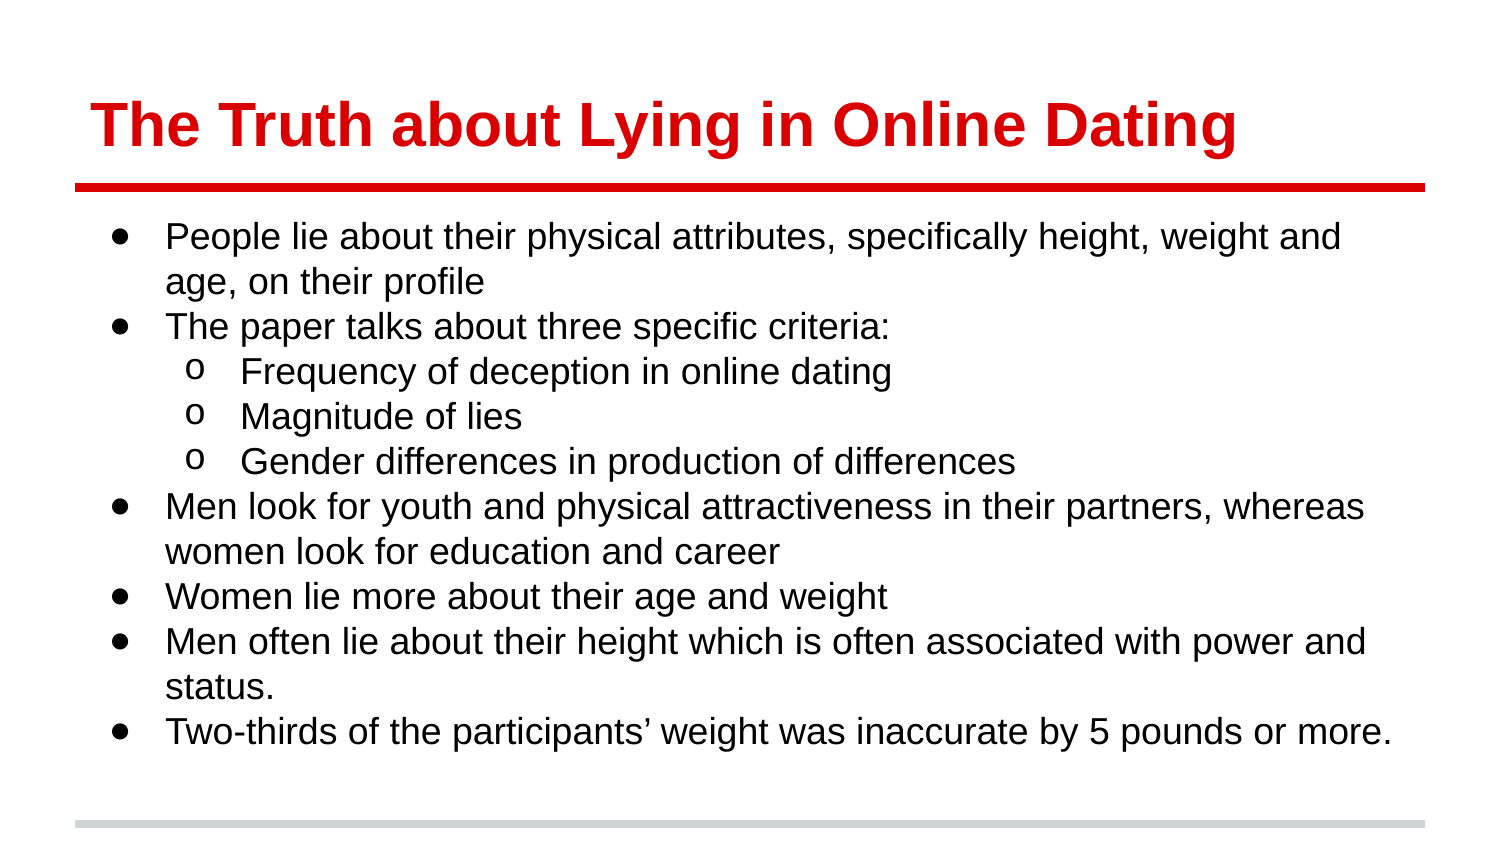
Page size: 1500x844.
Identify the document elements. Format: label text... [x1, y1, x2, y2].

title The Truth about Lying in Online Dating [75, 3, 1425, 175]
list People lie about their physical attributes, specifically height, weight and age, on their profile The paper talks about three specific criteria: Frequency of deception in online dating Magnitude of lies Gender differences in production of differences Men look for youth and physical attractiveness in their partners, whereas women look for education and career Women lie more about their age and weight Men often lie about their height which is often associated with power and status. Two-thirds of the participants’ weight was inaccurate by 5 pounds or more. [75, 196, 1425, 812]
